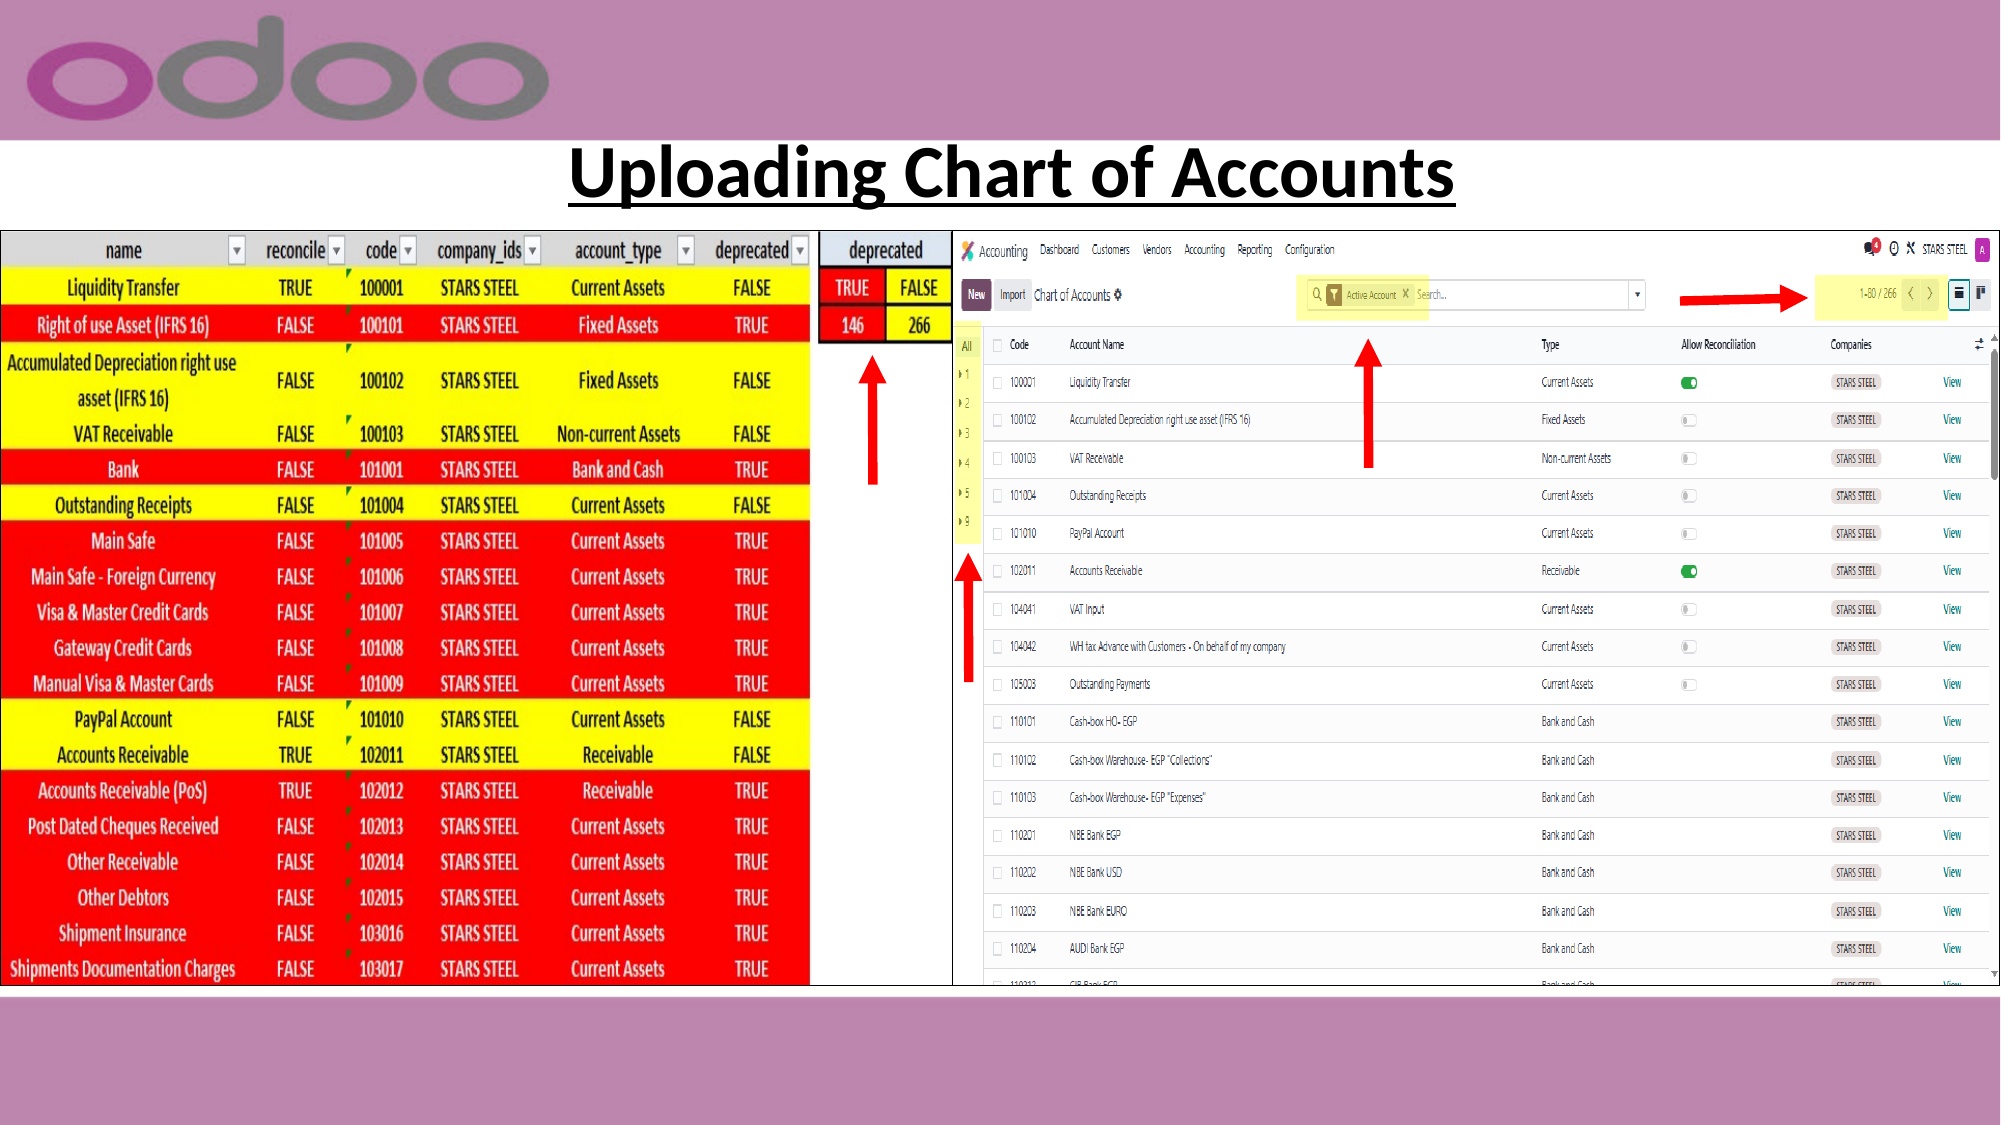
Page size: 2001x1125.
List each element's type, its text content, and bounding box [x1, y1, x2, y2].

picture [0, 0, 2001, 1125]
title Uploading Chart of Accounts [553, 116, 1510, 230]
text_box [1680, 297, 1809, 302]
